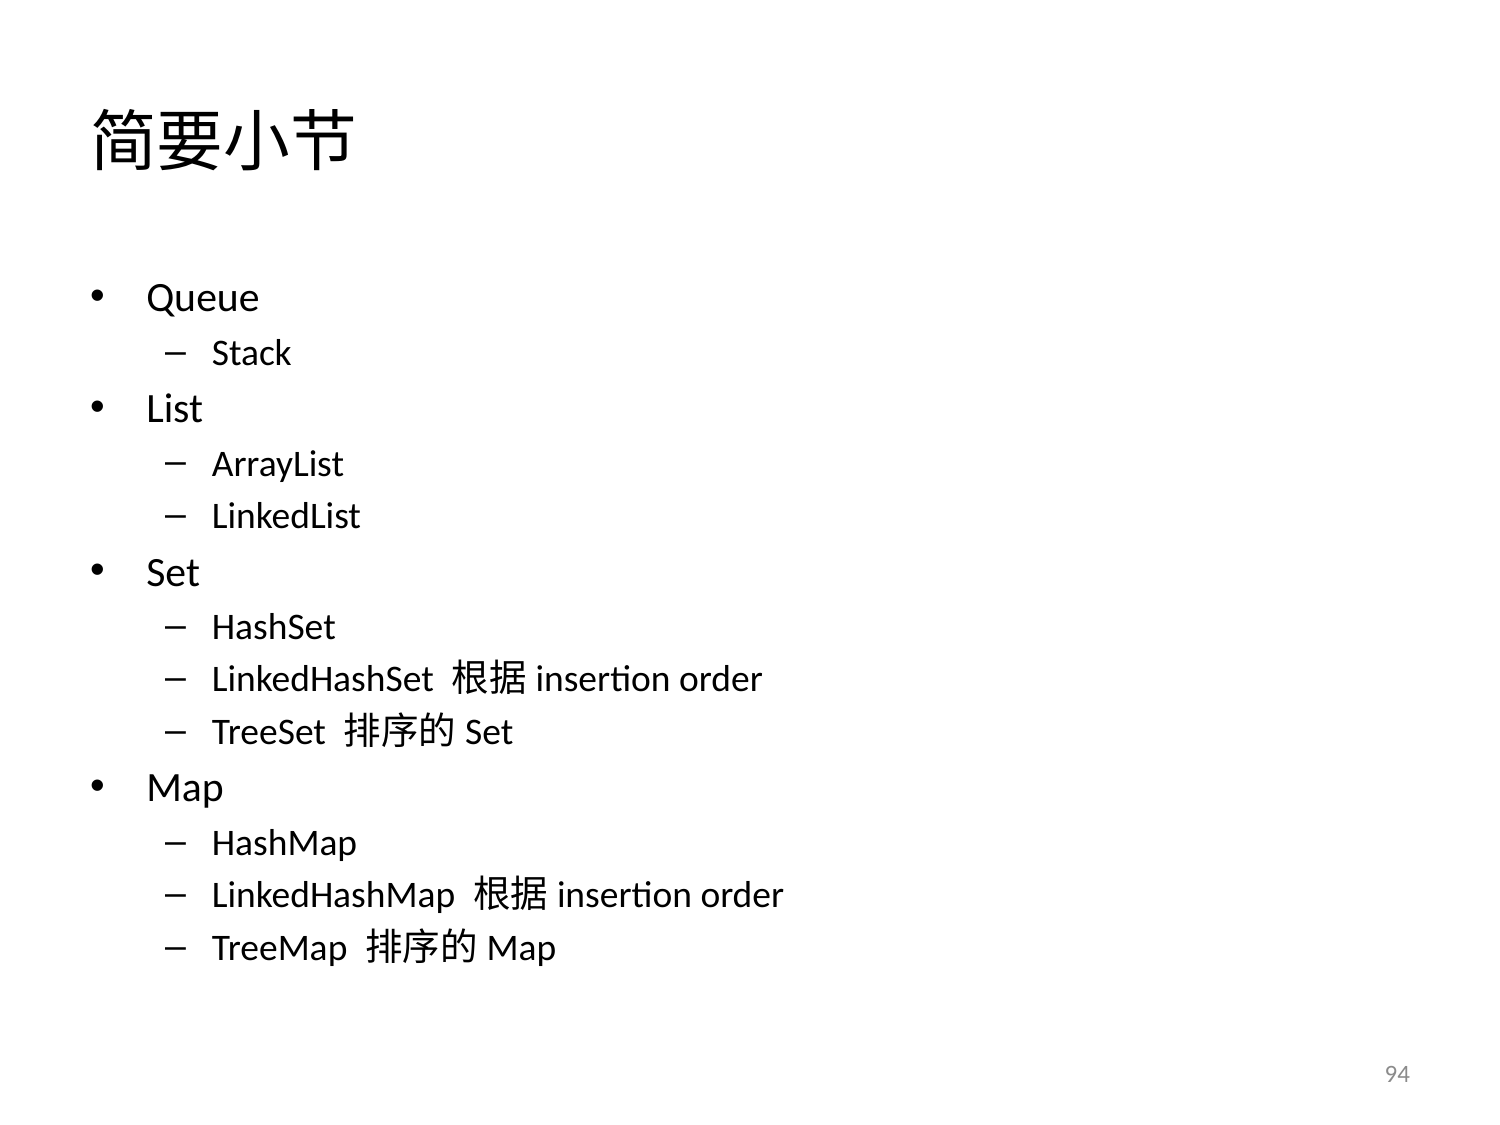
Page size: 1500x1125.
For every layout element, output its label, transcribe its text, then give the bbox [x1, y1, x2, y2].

slide_number 94 [1074, 1042, 1425, 1103]
list Queue Stack List ArrayList LinkedList Set HashSet LinkedHashSet 根据insertion order TreeSet 排序的Set Map HashMap LinkedHashMap 根据insertion order TreeMap 排序的Map [75, 262, 1425, 1005]
title 简要小节 [75, 45, 1425, 233]
